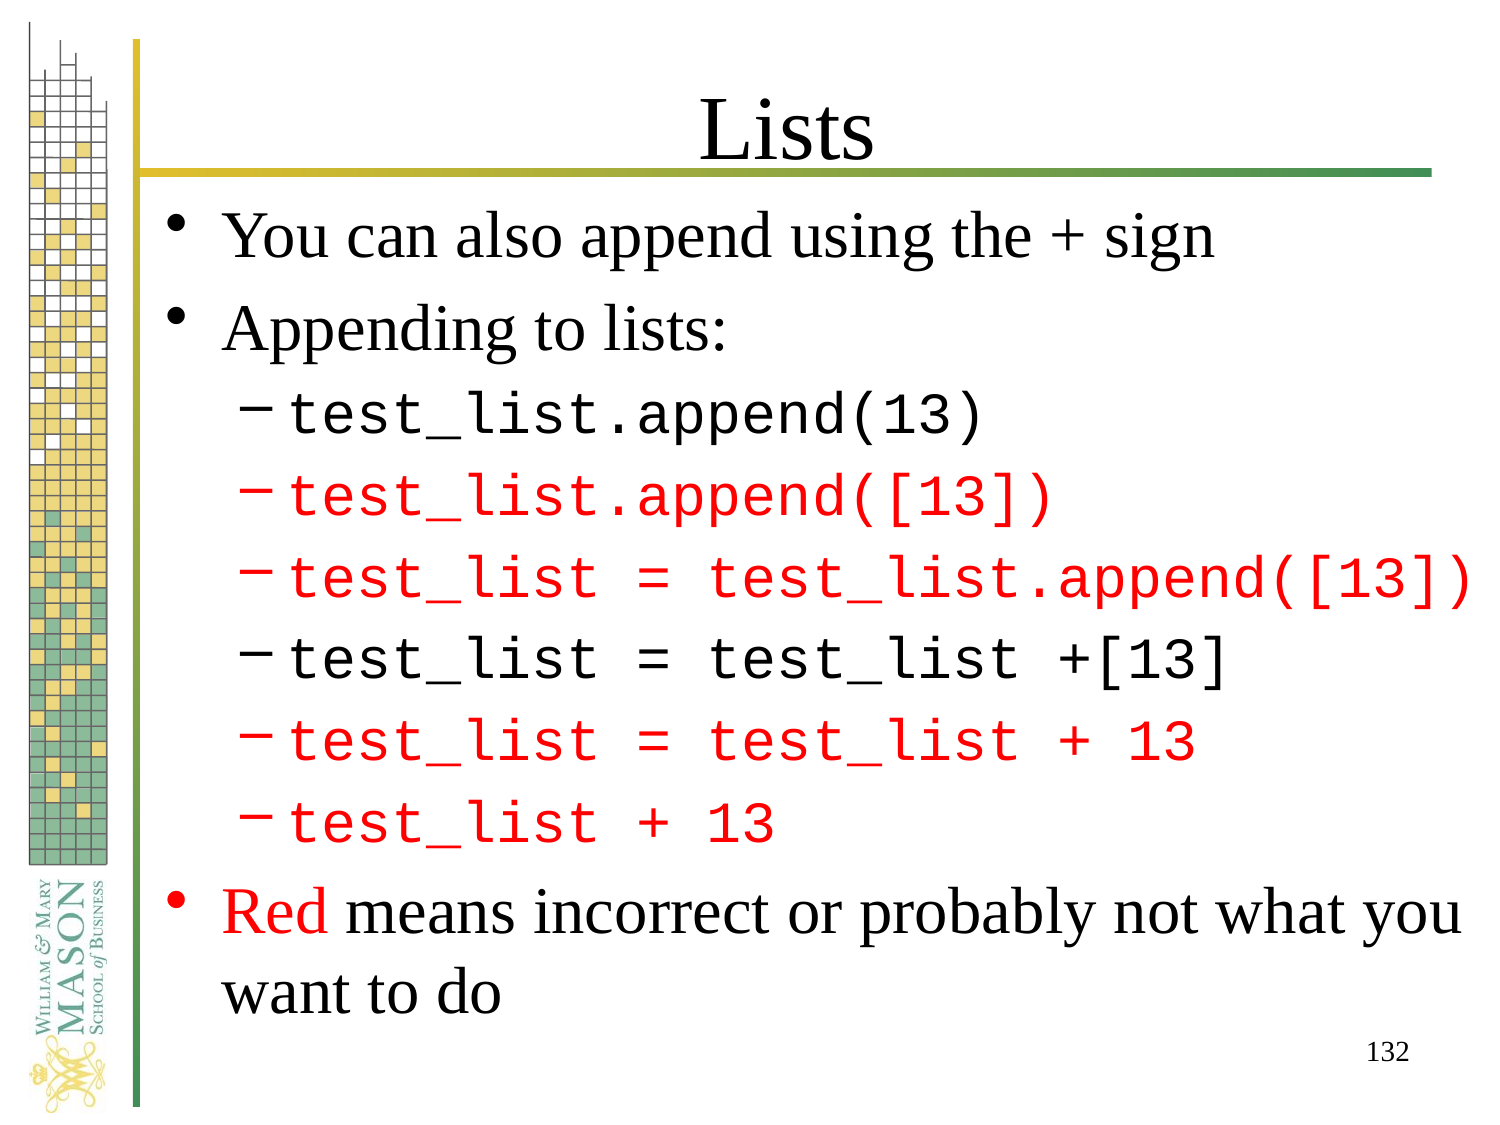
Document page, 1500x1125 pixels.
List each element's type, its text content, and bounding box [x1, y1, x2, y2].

title Lists [150, 45, 1425, 183]
title Boolean Statements [29, 879, 107, 1113]
slide_number 132 [1048, 1024, 1426, 1103]
list You can also append using the + sign Appending to lists: test_list.append(13) test_list.append([13]) test_list = test_list.append([13]) test_list = test_list +[13] test_list = test_list + 13 test_list + 13 Red means incorrect or probably not what you want to do [150, 183, 1500, 1005]
